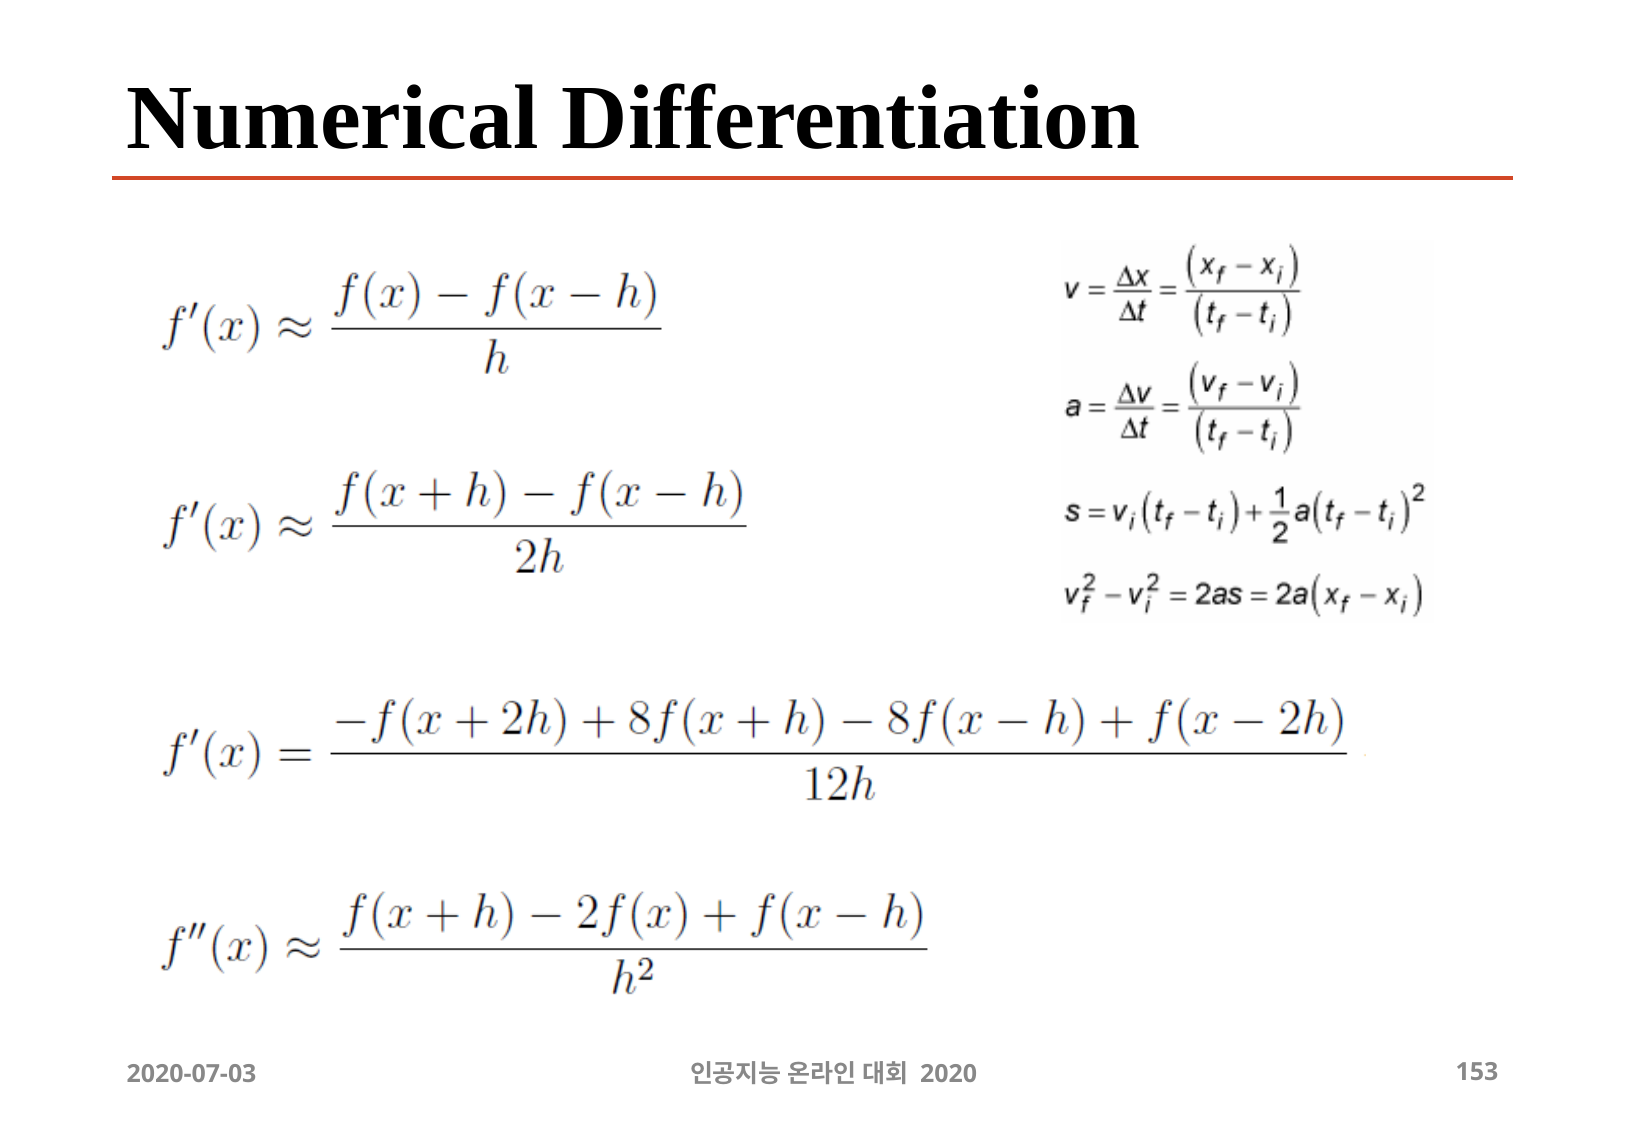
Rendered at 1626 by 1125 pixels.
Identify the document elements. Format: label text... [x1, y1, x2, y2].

picture [136, 851, 974, 1021]
picture [136, 661, 1366, 819]
picture [1061, 240, 1434, 623]
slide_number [111, 1042, 303, 1103]
title Numerical Differentiation [111, 59, 1514, 179]
slide_number ‹#› [1433, 1042, 1514, 1103]
picture [144, 240, 669, 396]
footer 인공지능 온라인 대회 2020 [667, 1042, 1000, 1103]
picture [136, 434, 800, 595]
